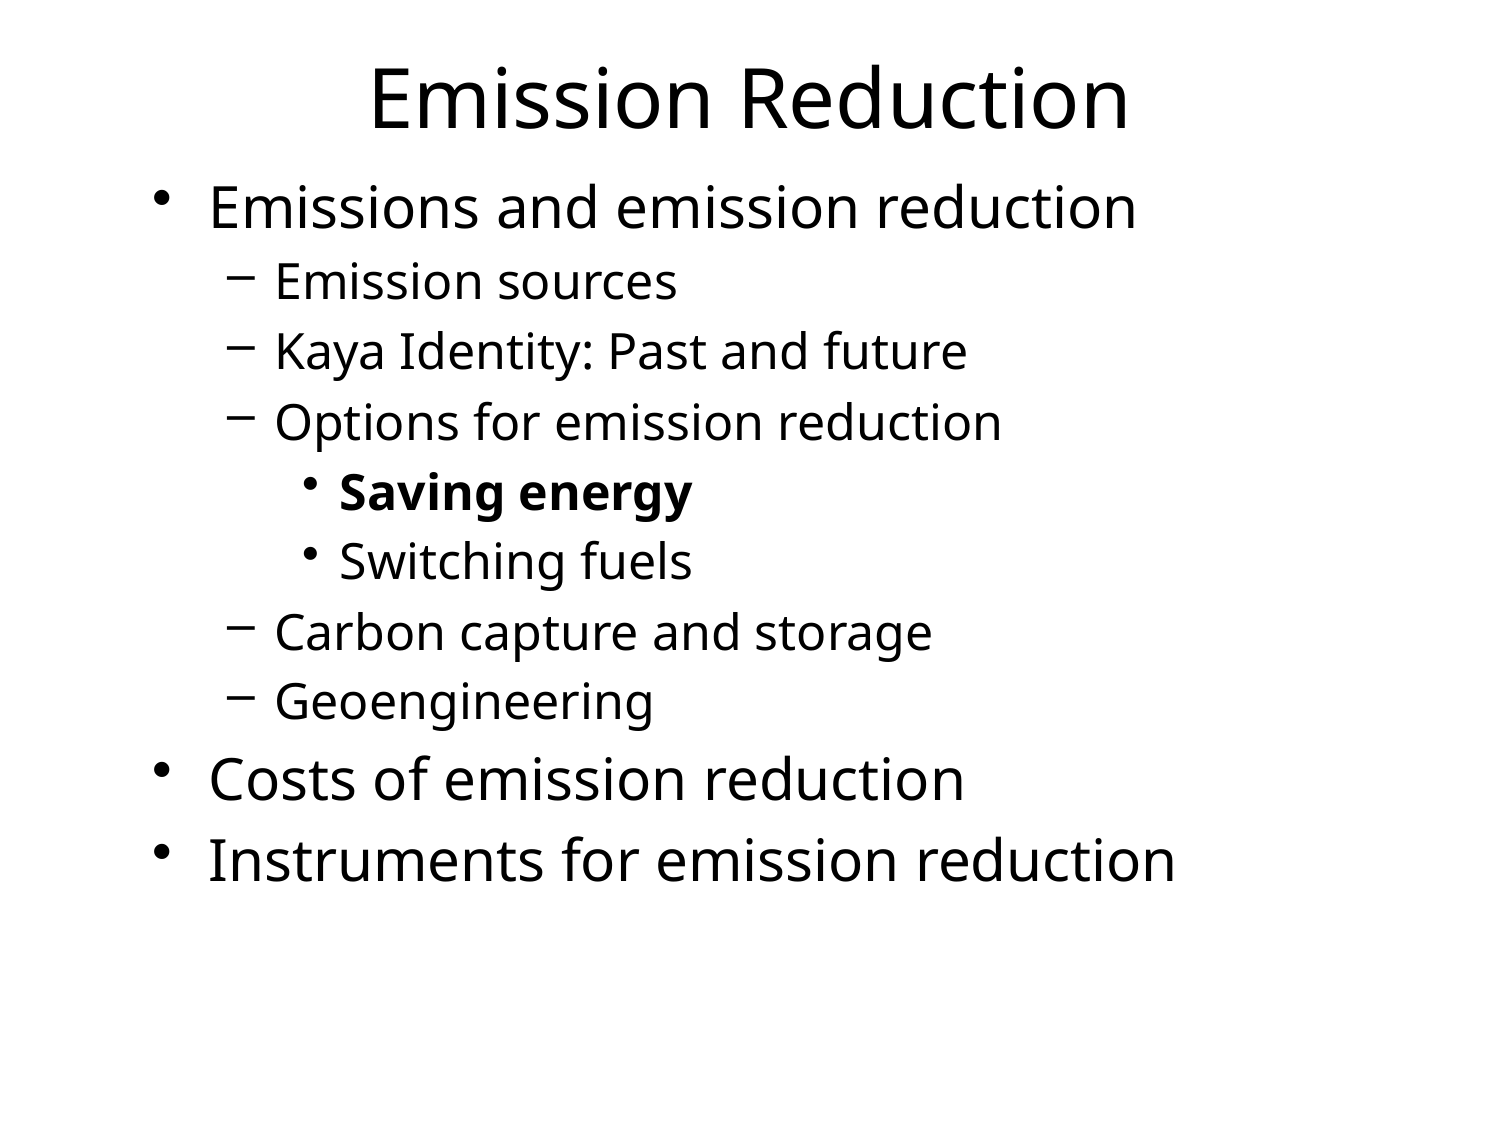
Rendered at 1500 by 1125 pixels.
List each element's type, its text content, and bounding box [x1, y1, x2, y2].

list Emissions and emission reduction Emission sources Kaya Identity: Past and future Options for emission reduction Saving energy Switching fuels Carbon capture and storage Geoengineering Costs of emission reduction Instruments for emission reduction [137, 162, 1413, 838]
title Emission Reduction [112, 1, 1388, 190]
